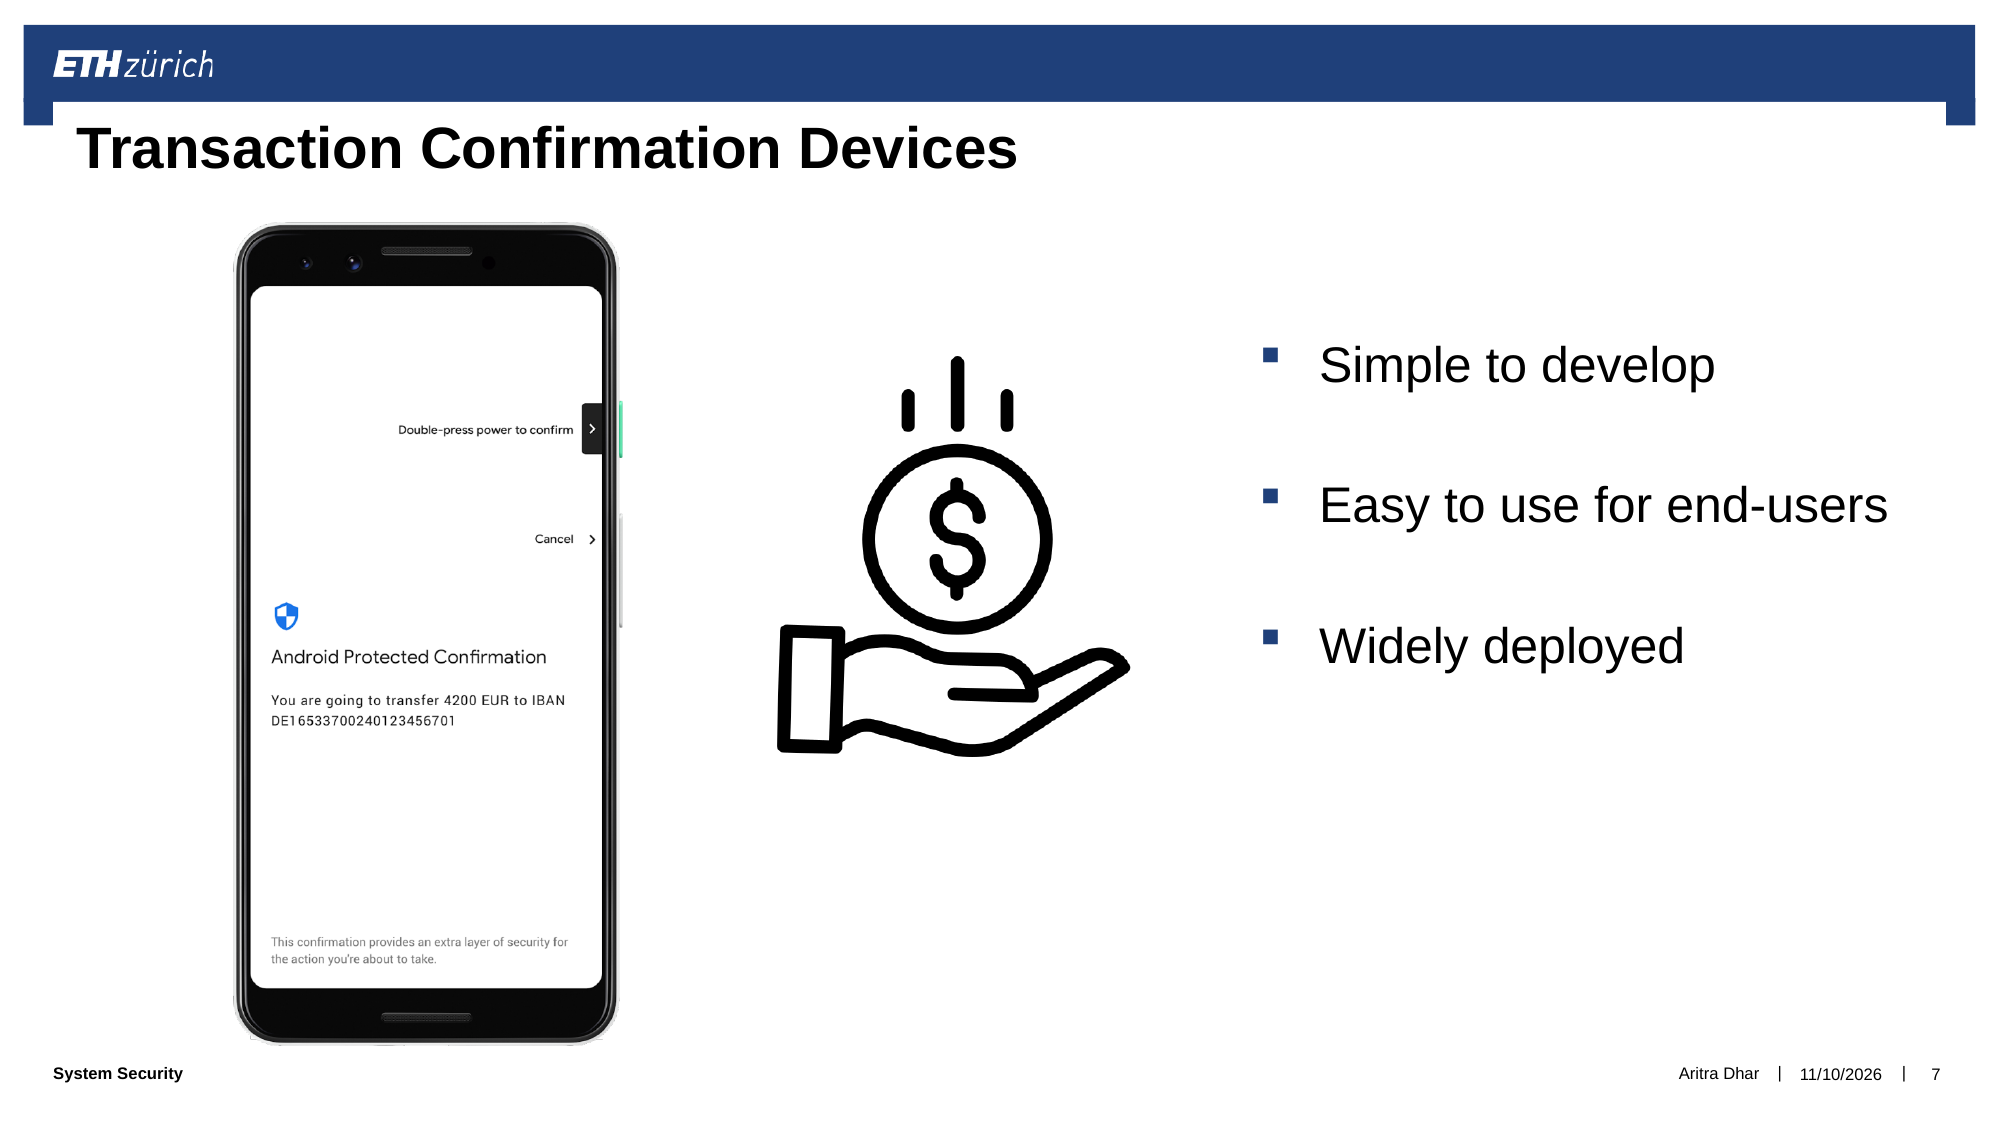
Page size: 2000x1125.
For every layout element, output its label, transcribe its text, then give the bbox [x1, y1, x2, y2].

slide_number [1790, 1034, 1892, 1112]
picture [752, 356, 1153, 757]
title Transaction Confirmation Devices [53, 101, 1946, 262]
footer Aritra Dhar [999, 1034, 1760, 1111]
list Simple to develop Easy to use for end-users Widely deployed [1236, 332, 1966, 1024]
slide_number 7 [1906, 1034, 1966, 1112]
picture [211, 212, 640, 1060]
